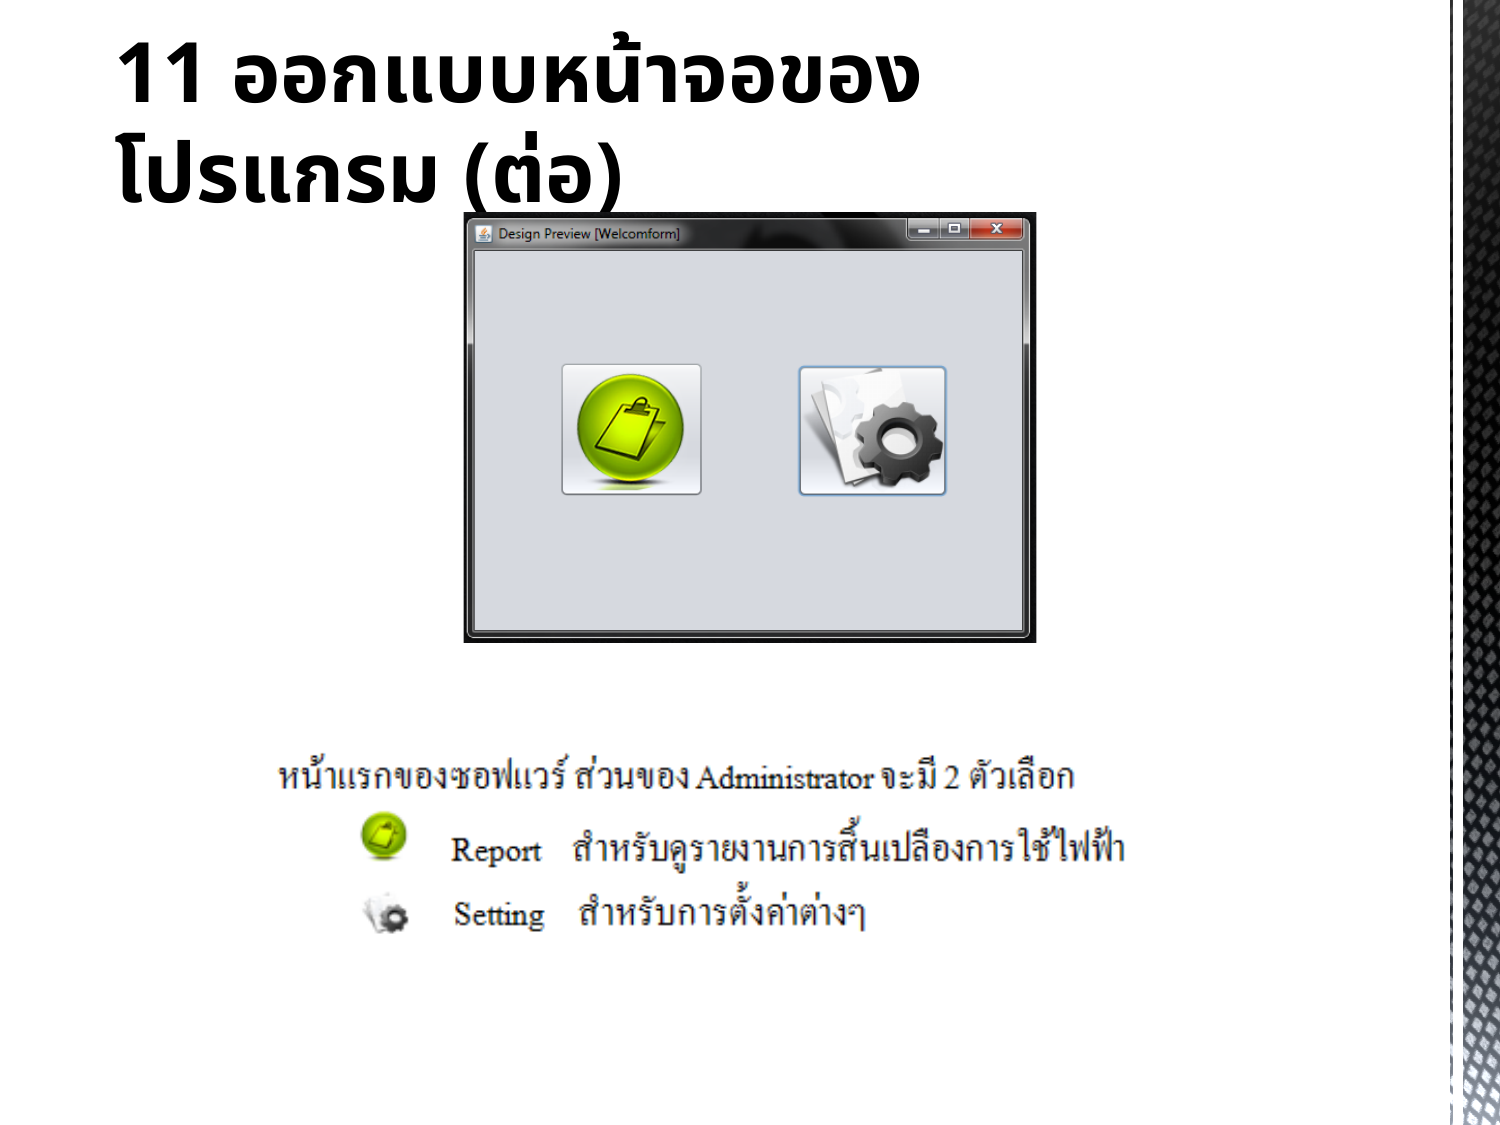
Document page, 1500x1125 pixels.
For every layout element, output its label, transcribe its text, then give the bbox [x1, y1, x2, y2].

picture [1447, 0, 1500, 1125]
picture [463, 212, 1037, 643]
picture [249, 724, 1179, 1001]
text_box 11 ออกแบบหน้าจอของโปรแกรม (ต่อ) [99, 74, 1263, 163]
